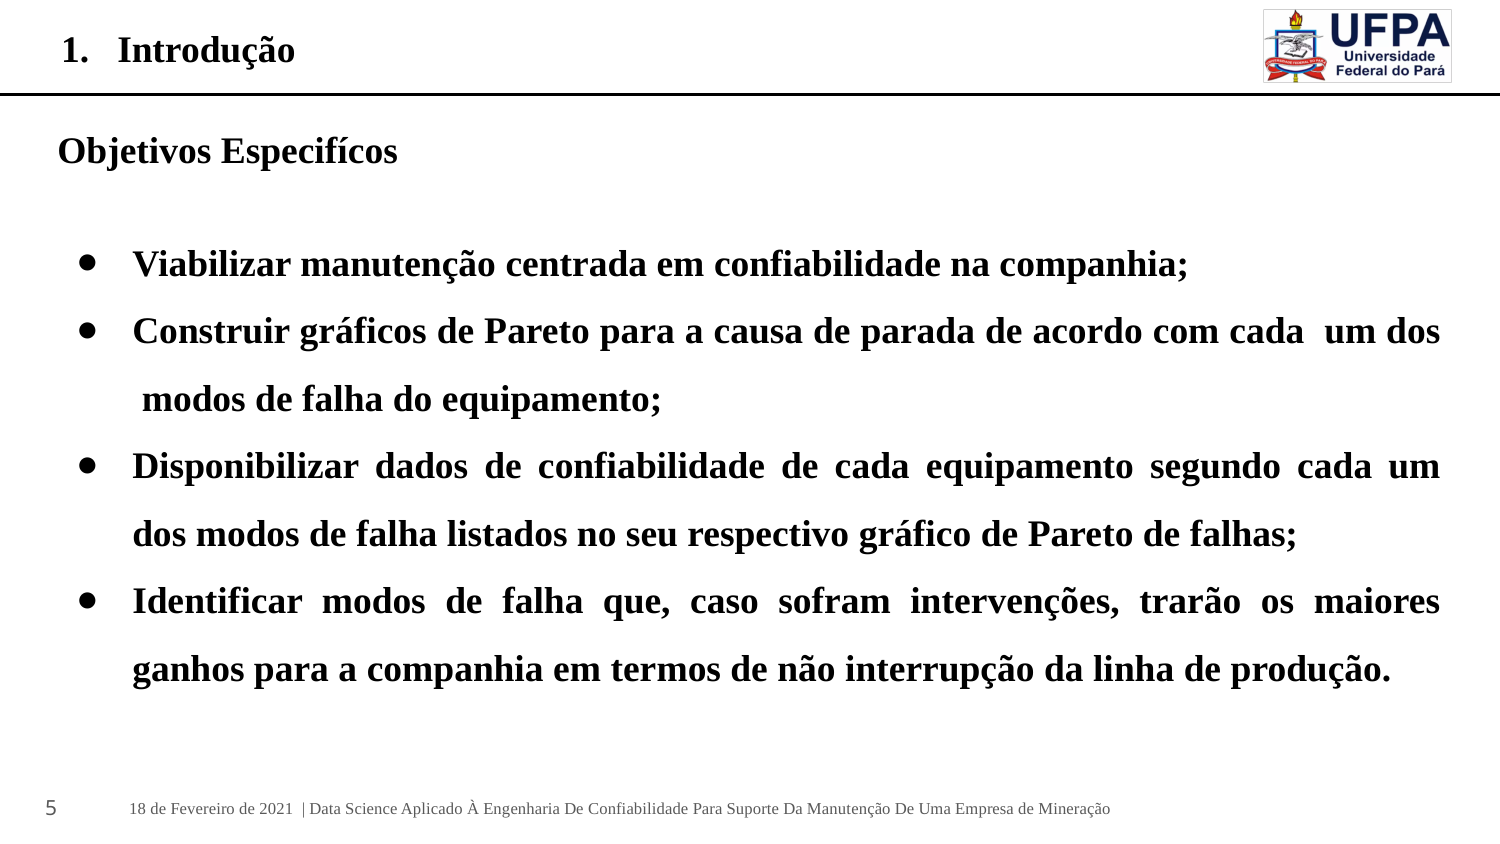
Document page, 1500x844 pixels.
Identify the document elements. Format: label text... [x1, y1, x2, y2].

picture [1261, 2, 1454, 88]
text_box Objetivos Especifícos Viabilizar manutenção centrada em confiabilidade na companhia; Construir gráficos de Pareto para a causa de parada de acordo com cada um dos modos de falha do equipamento; Disponibilizar dados de confiabilidade de cada equipamento segundo cada um dos modos de falha listados no seu respectivo gráfico de Pareto de falhas; Identificar modos de falha que, caso sofram intervenções, trarão os maiores ganhos para a companhia em termos de não interrupção da linha de produção. [42, 111, 1457, 772]
title Introdução [42, 10, 1300, 95]
